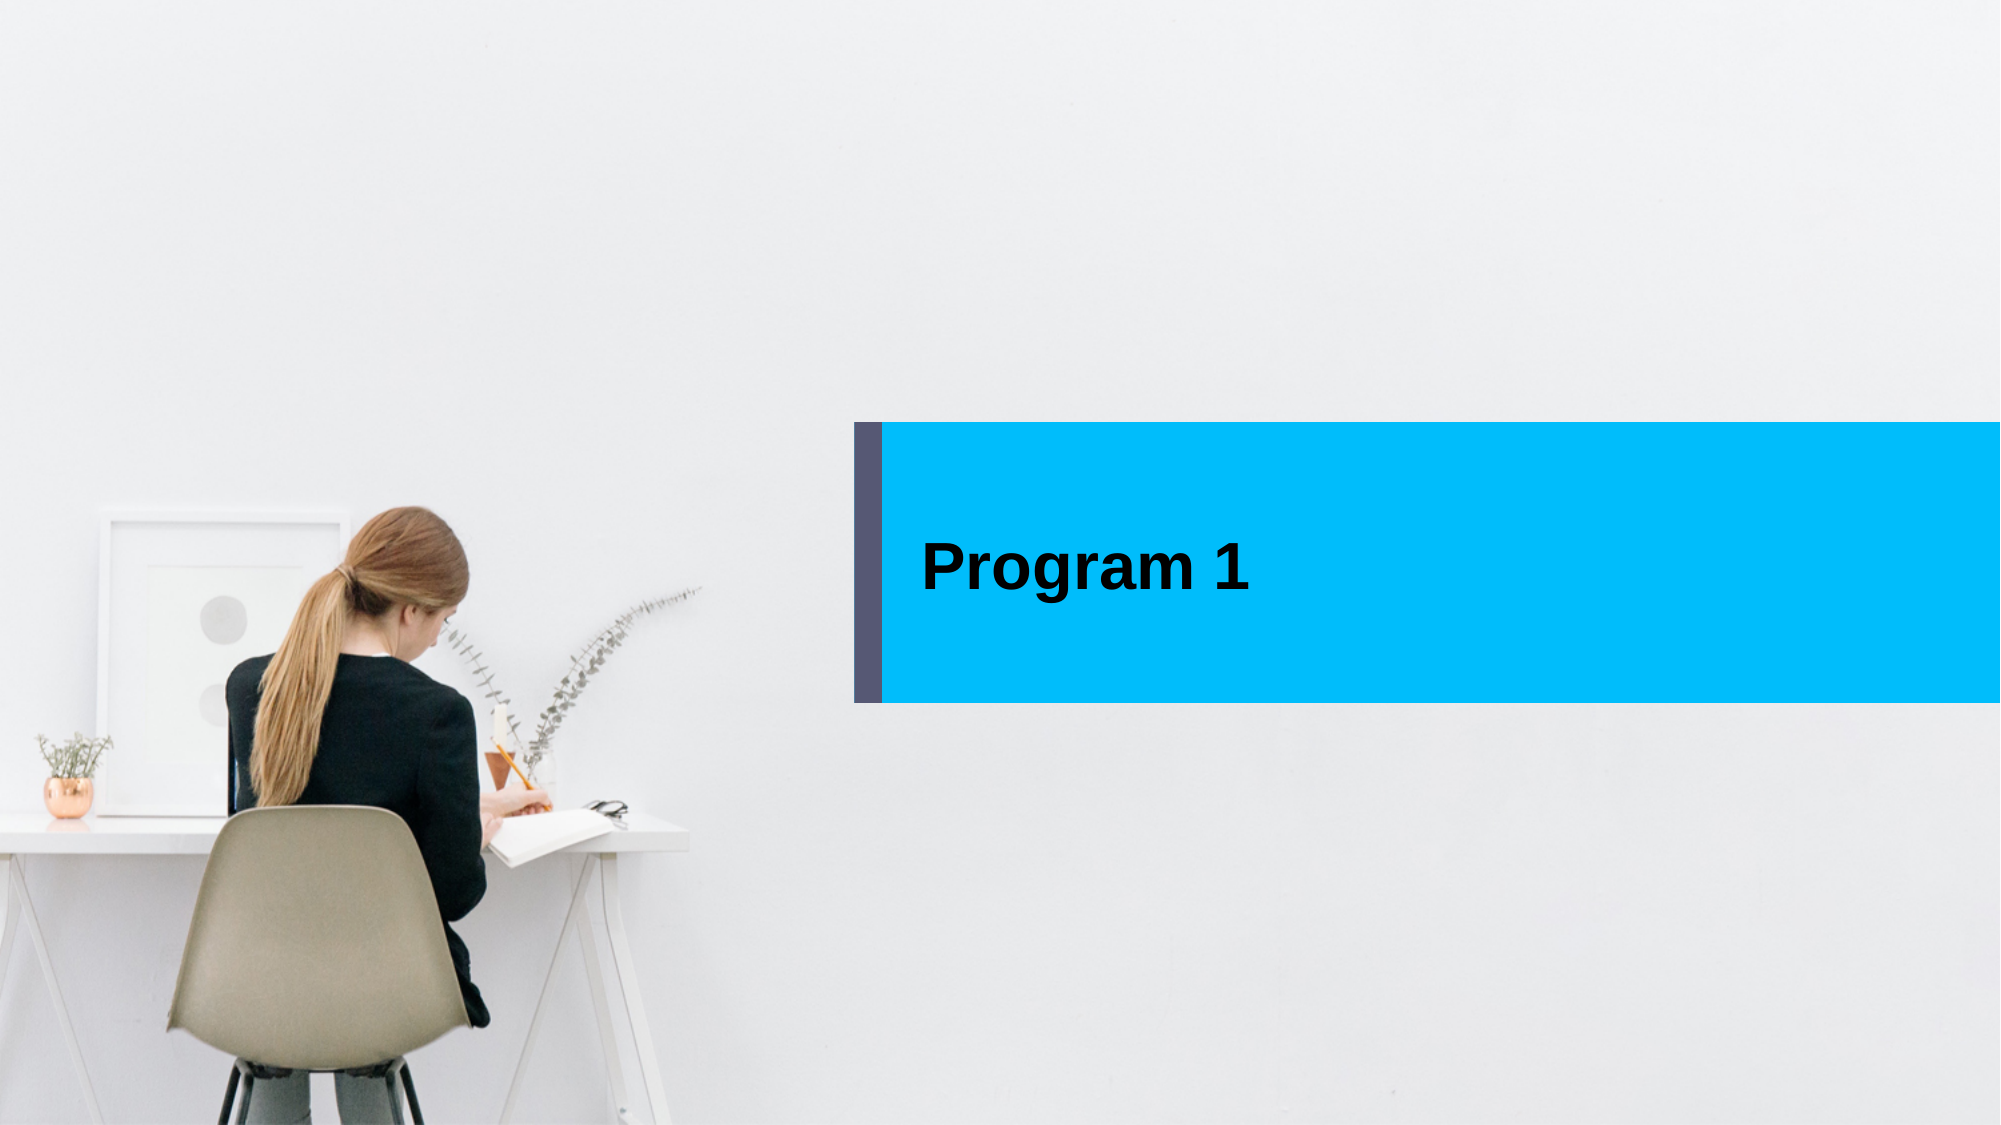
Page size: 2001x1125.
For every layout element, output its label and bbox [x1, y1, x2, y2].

picture [0, 0, 2001, 1125]
text_box [854, 422, 2000, 703]
